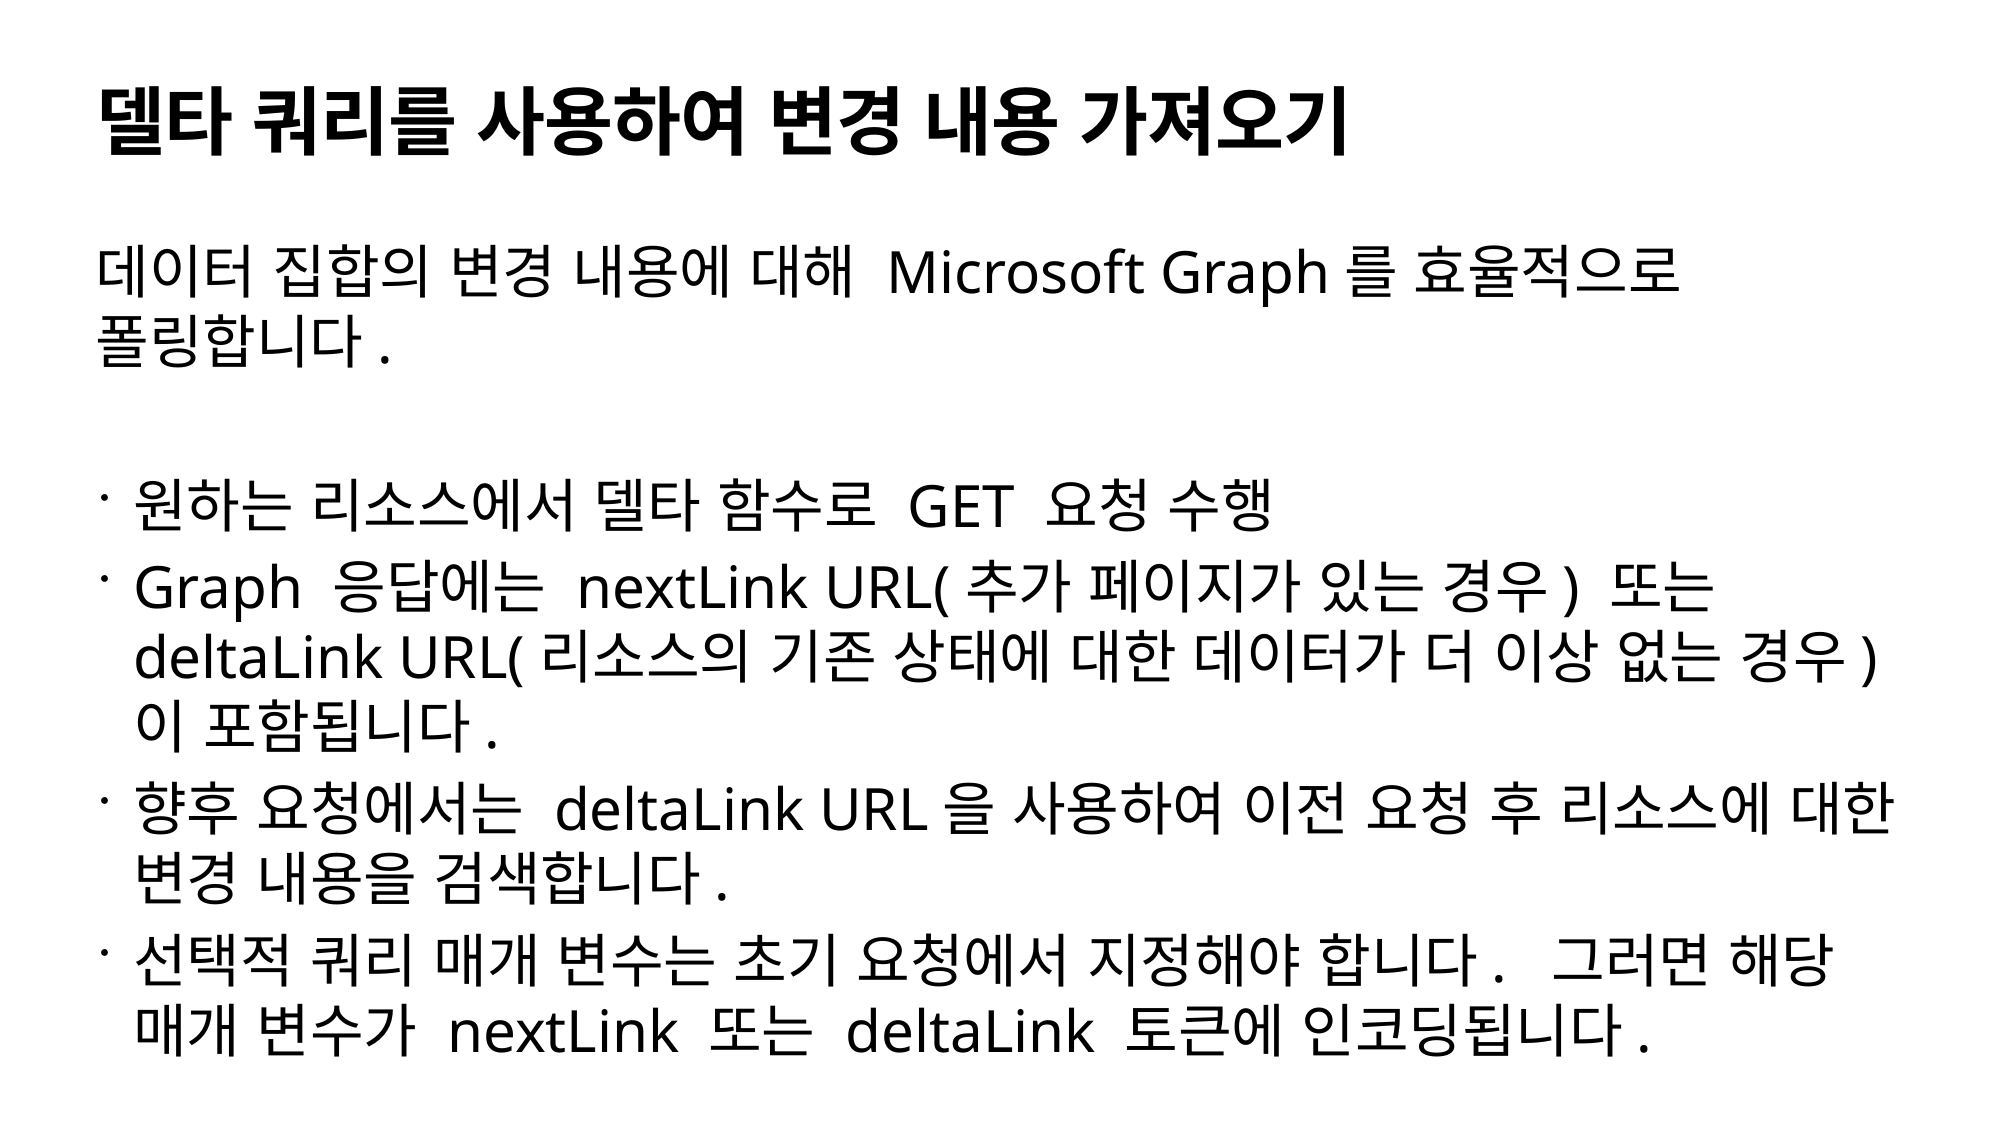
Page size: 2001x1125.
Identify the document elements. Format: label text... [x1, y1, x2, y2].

title 델타 쿼리를 사용하여 변경 내용 가져오기 [96, 75, 1904, 166]
list 데이터 집합의 변경 내용에 대해 Microsoft Graph를 효율적으로 폴링합니다. 원하는 리소스에서 델타 함수로 GET 요청 수행 Graph 응답에는 nextLink URL(추가 페이지가 있는 경우) 또는 deltaLink URL(리소스의 기존 상태에 대한 데이터가 더 이상 없는 경우)이 포함됩니다. 향후 요청에서는 deltaLink URL을 사용하여 이전 요청 후 리소스에 대한 변경 내용을 검색합니다. 선택적 쿼리 매개 변수는 초기 요청에서 지정해야 합니다. 그러면 해당 매개 변수가 nextLink 또는 deltaLink 토큰에 인코딩됩니다. [95, 235, 1904, 1125]
